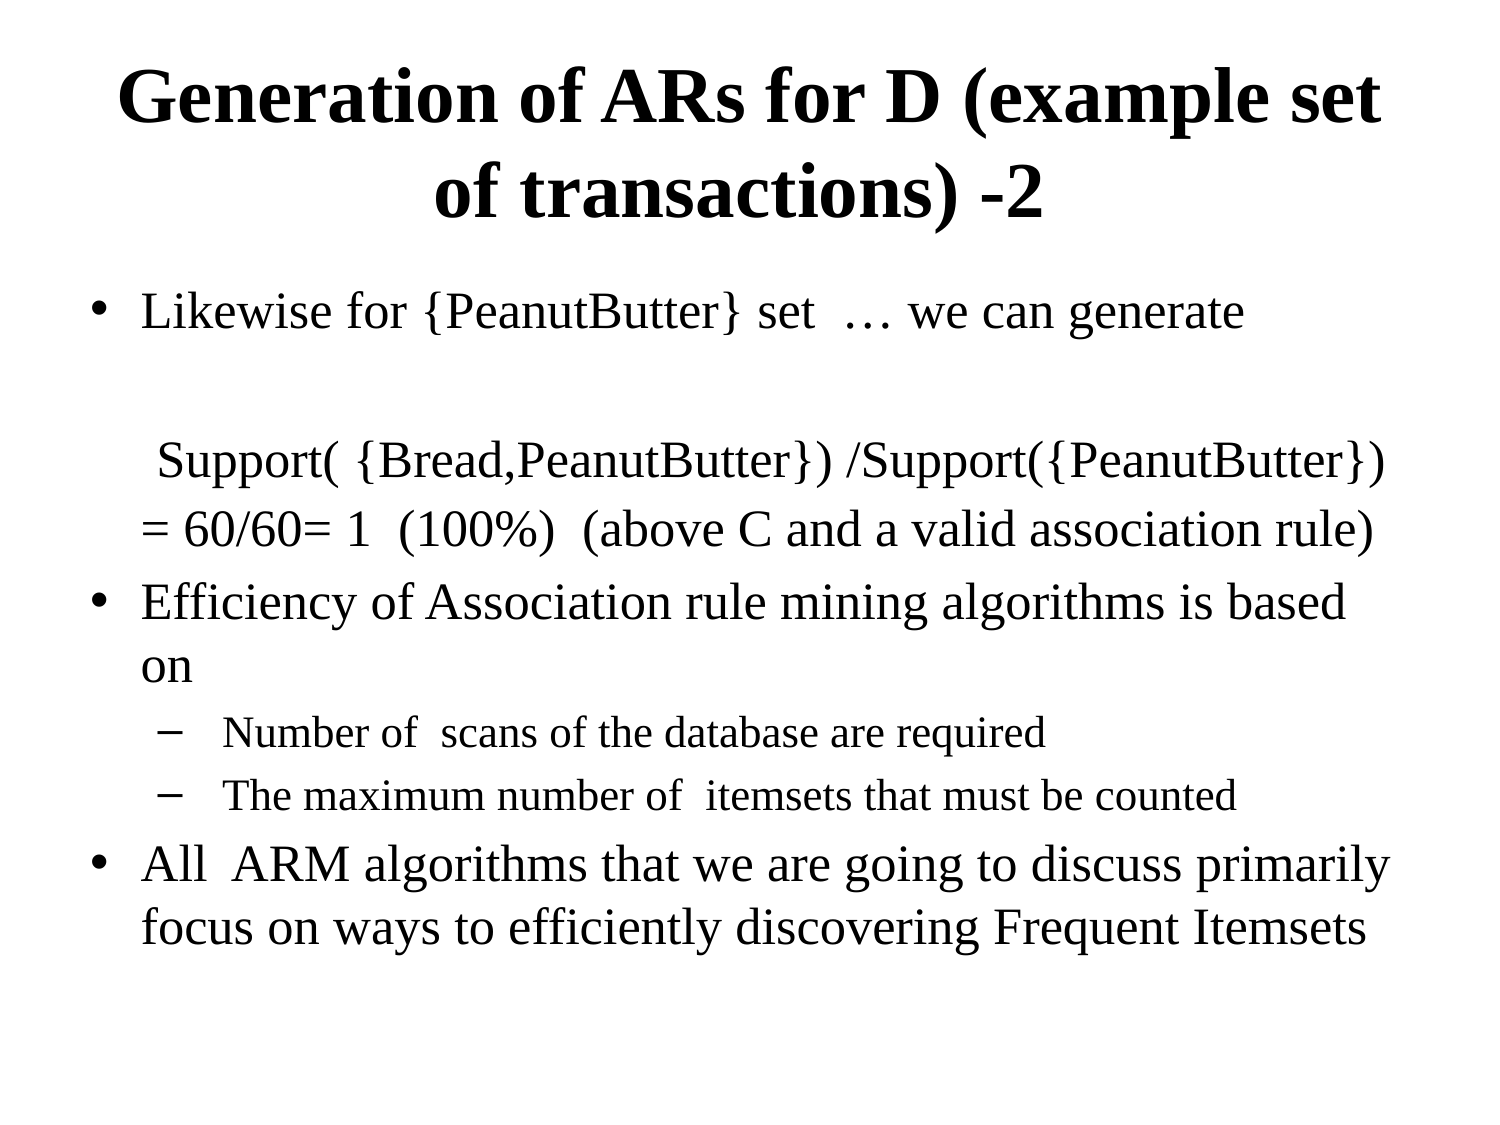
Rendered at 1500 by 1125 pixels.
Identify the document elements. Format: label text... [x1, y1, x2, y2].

title Generation of ARs for D (example set of transactions) -2 [75, 45, 1425, 233]
list Likewise for {PeanutButter} set … we can generate Support( {Bread,PeanutButter}) /Support({PeanutButter}) = 60/60= 1 (100%) (above C and a valid association rule) Efficiency of Association rule mining algorithms is based on Number of scans of the database are required The maximum number of itemsets that must be counted All ARM algorithms that we are going to discuss primarily focus on ways to efficiently discovering Frequent Itemsets [75, 262, 1425, 1075]
